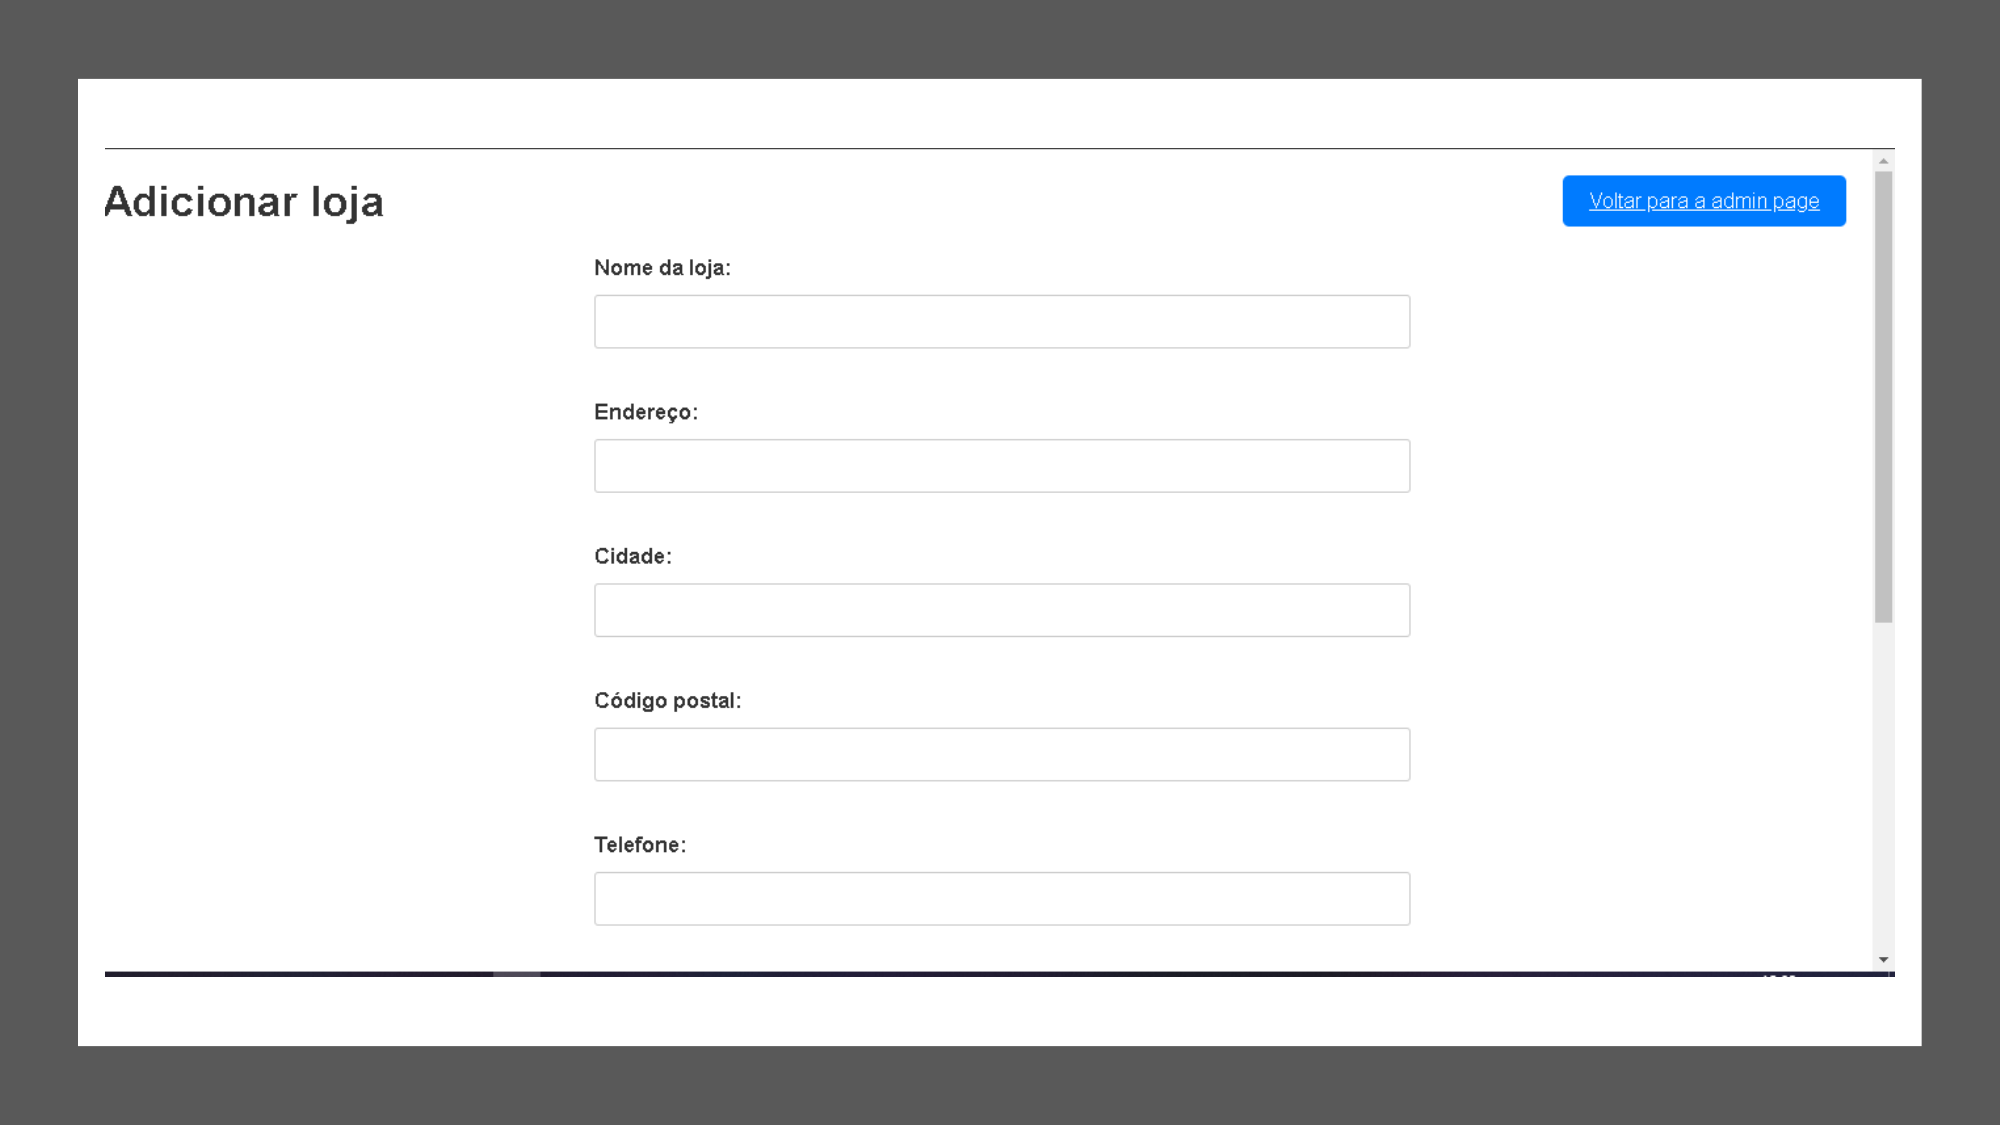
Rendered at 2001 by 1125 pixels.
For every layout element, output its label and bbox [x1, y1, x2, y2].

text_box [77, 78, 1923, 1047]
text_box [0, 0, 2000, 1125]
list [105, 148, 1895, 977]
